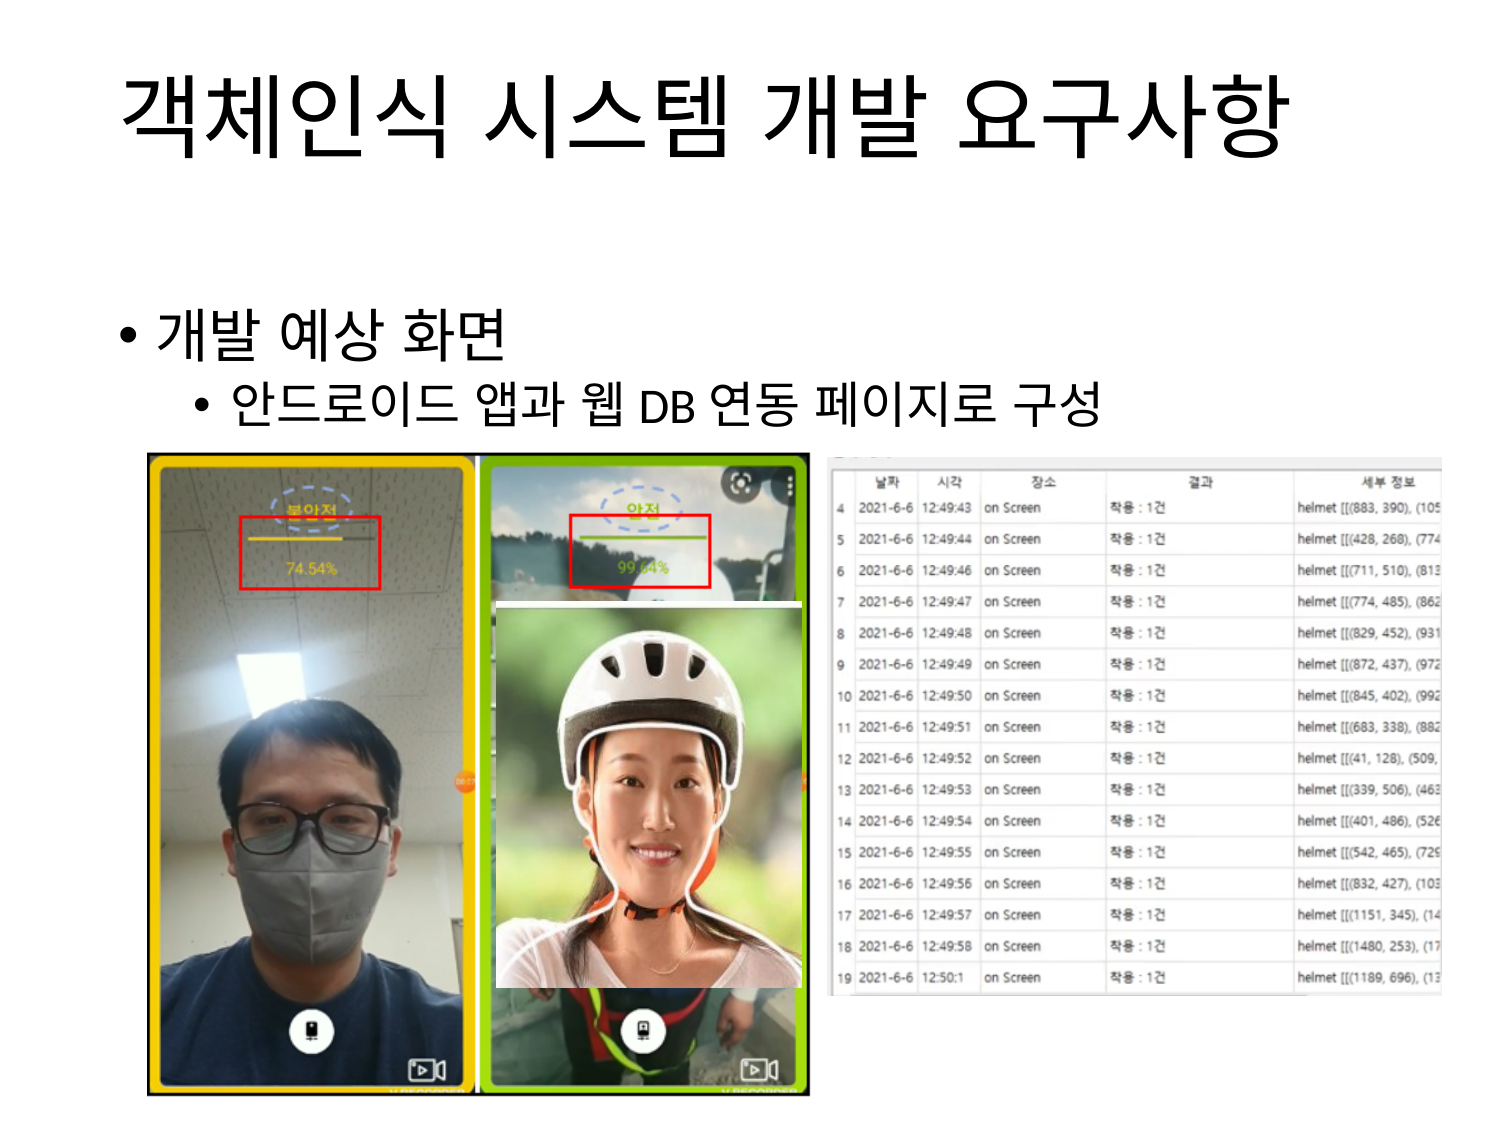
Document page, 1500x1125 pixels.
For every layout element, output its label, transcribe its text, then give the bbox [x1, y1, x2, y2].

picture [147, 442, 818, 1101]
picture [827, 457, 1442, 996]
list 개발 예상 화면 안드로이드 앱과 웹DB연동 페이지로 구성 [103, 299, 1397, 1014]
text_box 객체인식 시스템 개발 요구사항 [103, 59, 1397, 185]
